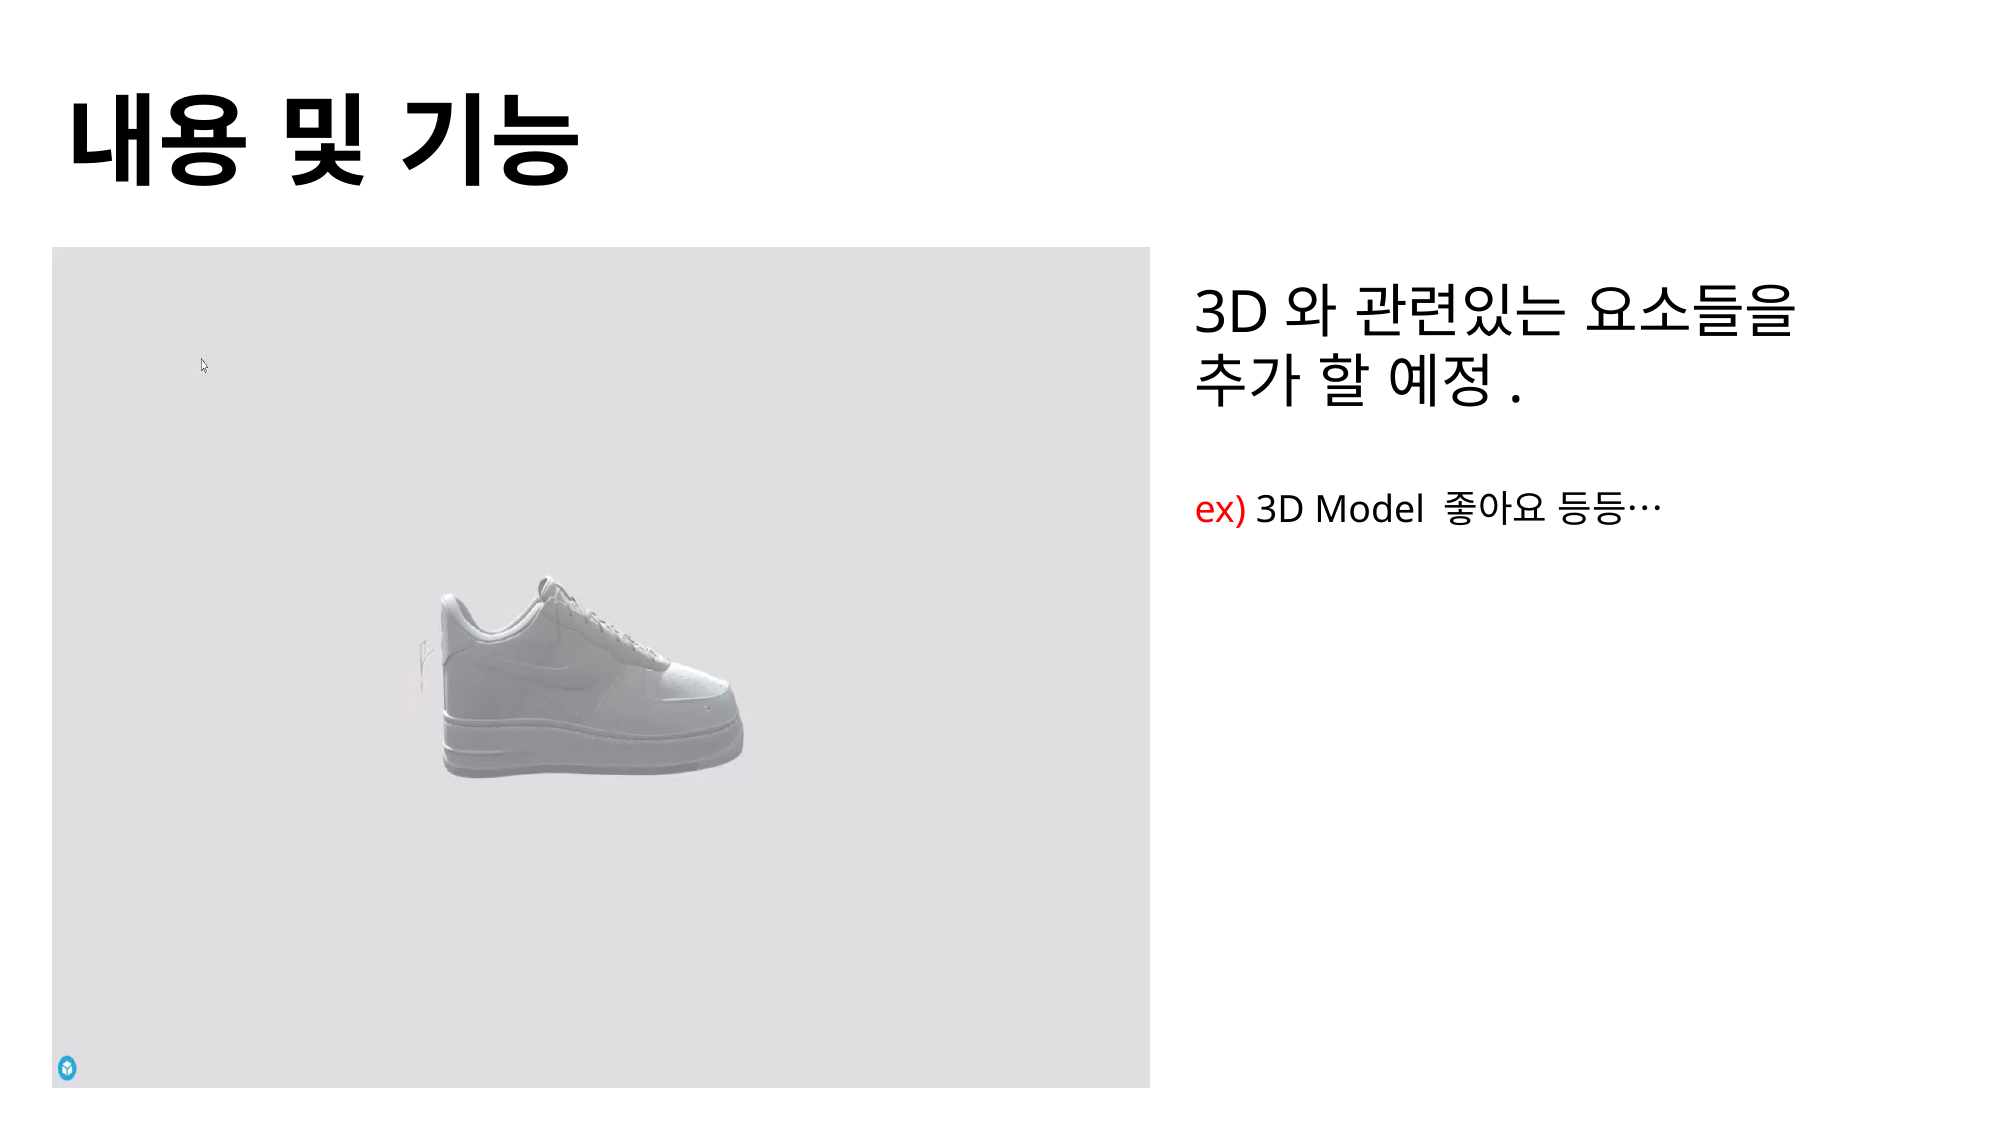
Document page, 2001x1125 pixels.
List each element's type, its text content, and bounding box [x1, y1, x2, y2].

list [51, 246, 1150, 1089]
title 내용 및 기능 [51, 36, 1777, 254]
text_box 3D와 관련있는 요소들을 추가 할 예정. ex) 3D Model 좋아요 등등… [1179, 267, 1875, 537]
